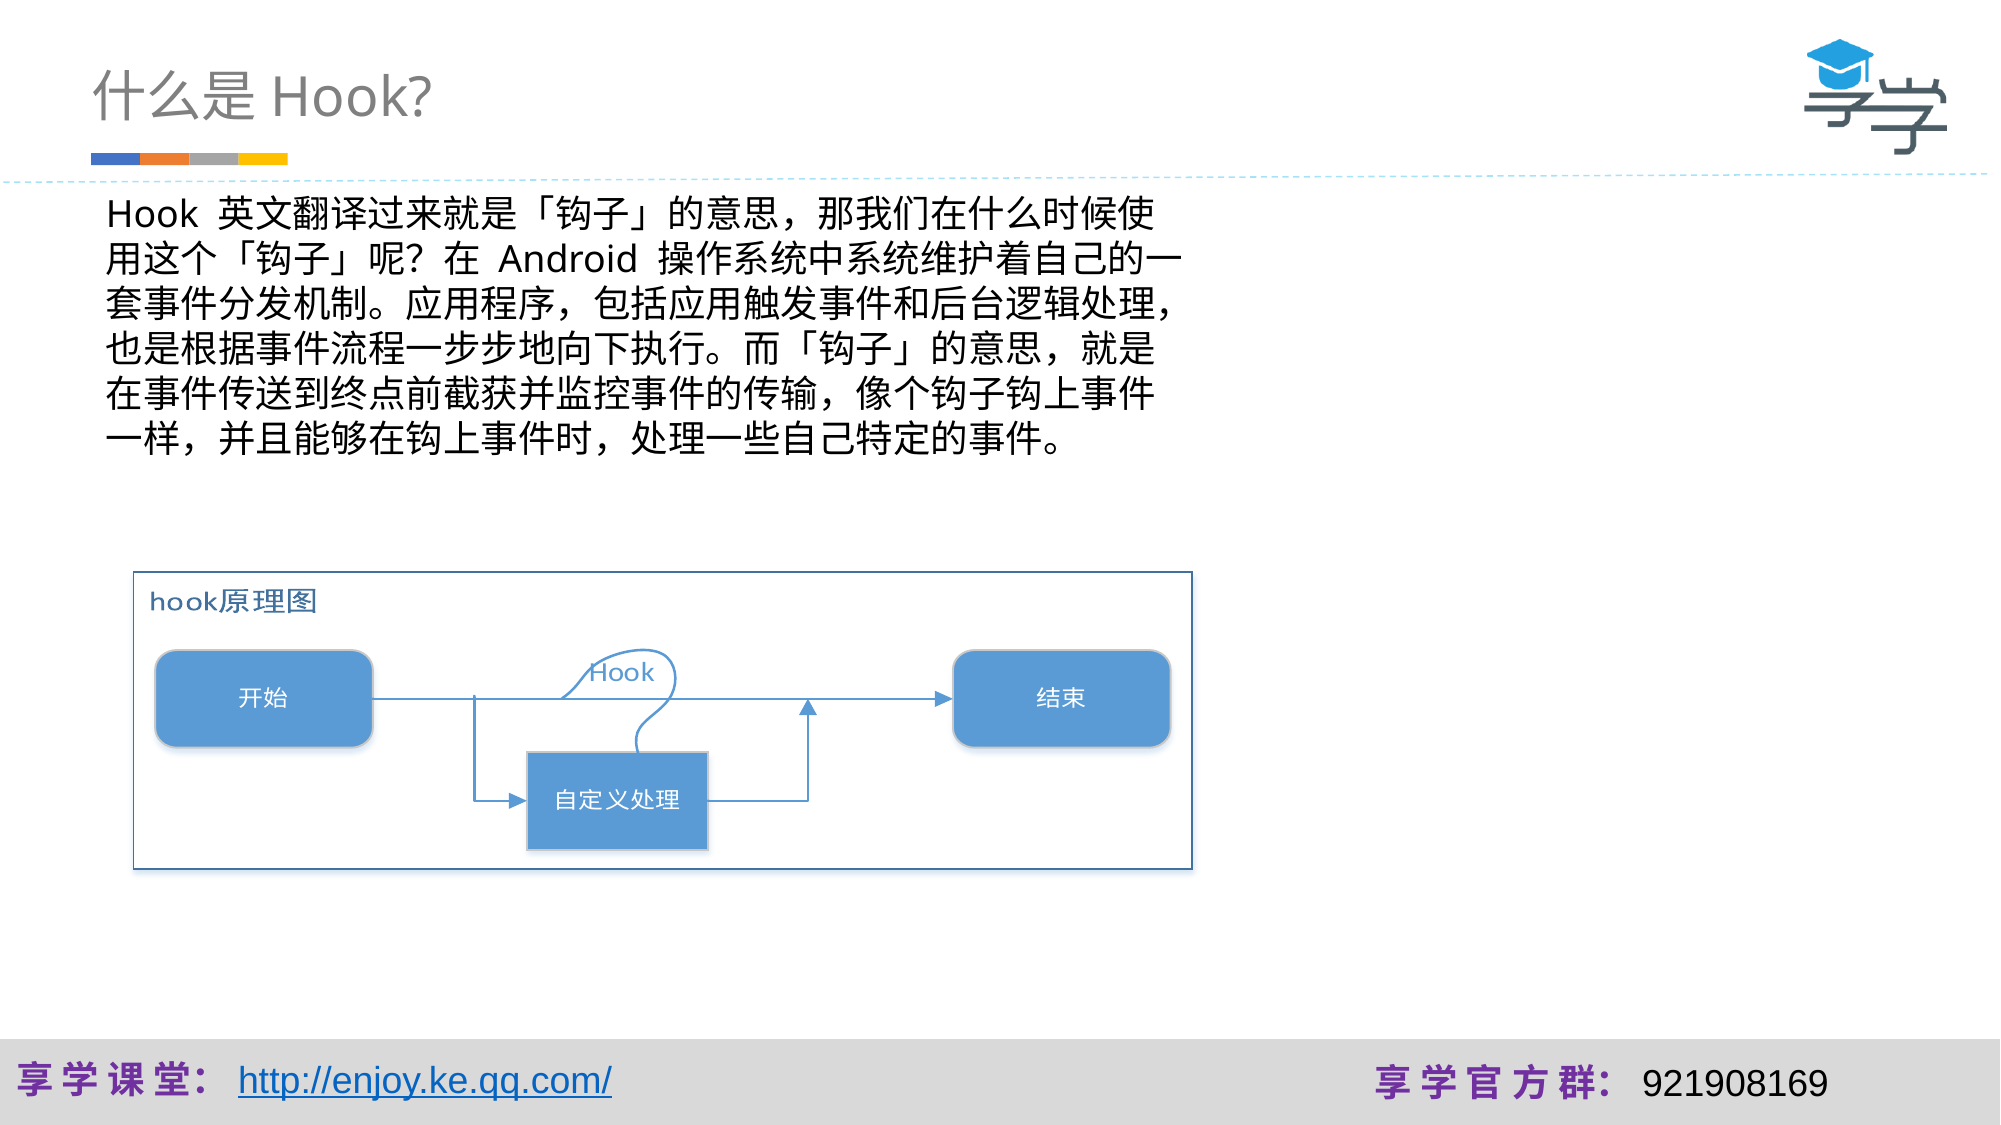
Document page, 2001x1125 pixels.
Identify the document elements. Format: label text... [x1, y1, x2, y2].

text_box 什么是Hook? [91, 60, 975, 128]
picture [1799, 20, 1952, 173]
text_box Hook 英文翻译过来就是「钩子」的意思，那我们在什么时候使用这个「钩子」呢？在 Android 操作系统中系统维护着自己的一套事件分发机制。应用程序，包括应用触发事件和后台逻辑处理，也是根据事件流程一步步地向下执行。而「钩子」的意思，就是在事件传送到终点前截获并监控事件的传输，像个钩子钩上事件一样，并且能够在钩上事件时，处理一些自己特定的事件。 [91, 183, 1202, 512]
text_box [122, 566, 1202, 882]
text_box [90, 152, 288, 166]
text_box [0, 173, 1993, 183]
